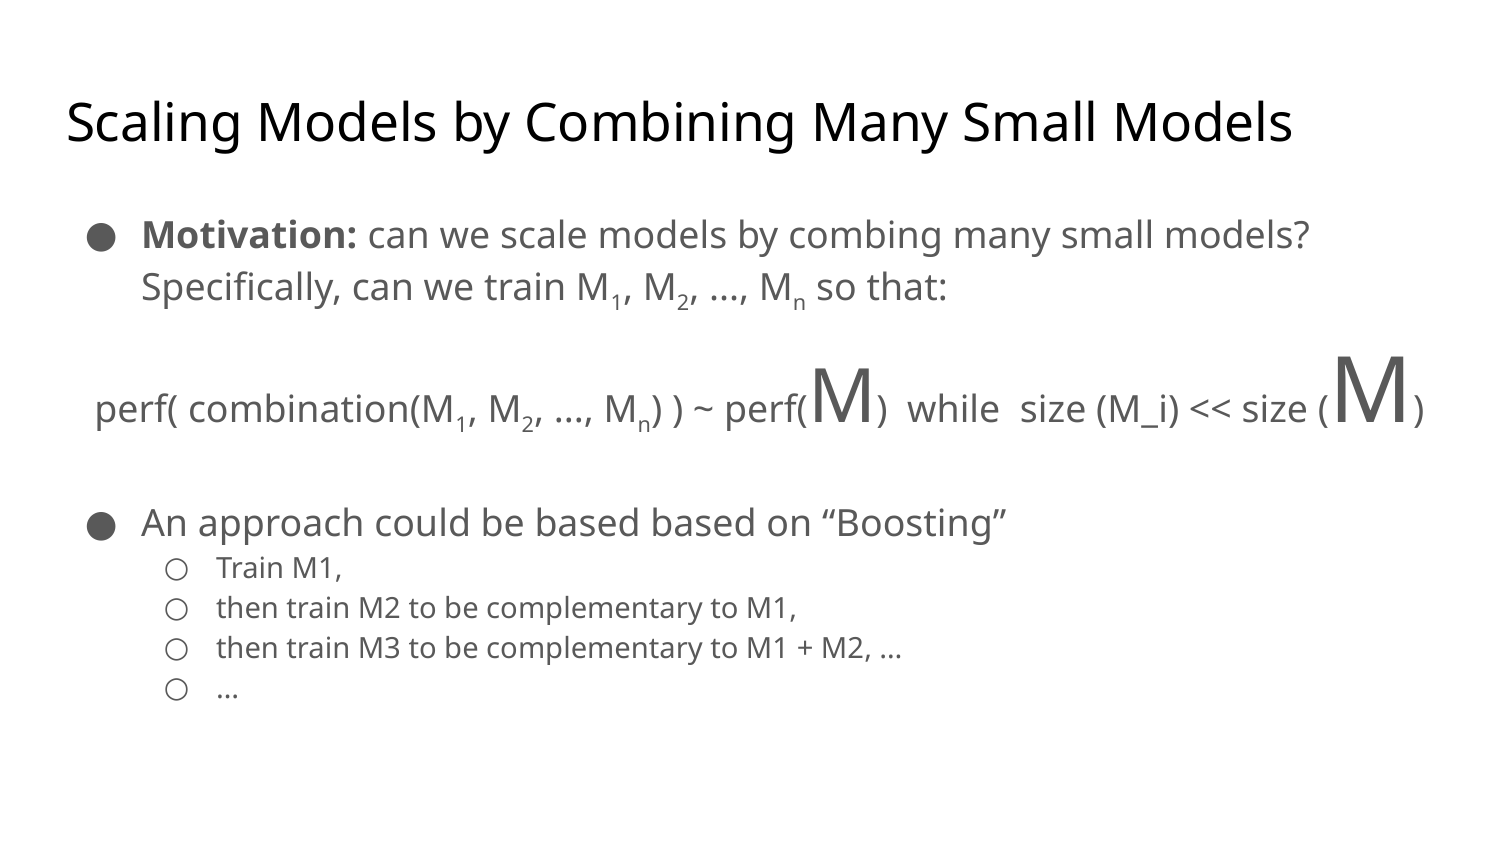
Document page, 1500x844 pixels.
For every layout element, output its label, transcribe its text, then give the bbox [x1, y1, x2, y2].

title Scaling Models by Combining Many Small Models [51, 72, 1449, 167]
list Motivation: can we scale models by combing many small models? Specifically, can we train M1, M2, ..., Mn so that: perf( combination(M1, M2, ..., Mn) ) ~ perf(M) while size (M_i) << size (M) An approach could be based based on “Boosting” Train M1, then train M2 to be complementary to M1, then train M3 to be complementary to M1 + M2, … … [51, 189, 1449, 750]
